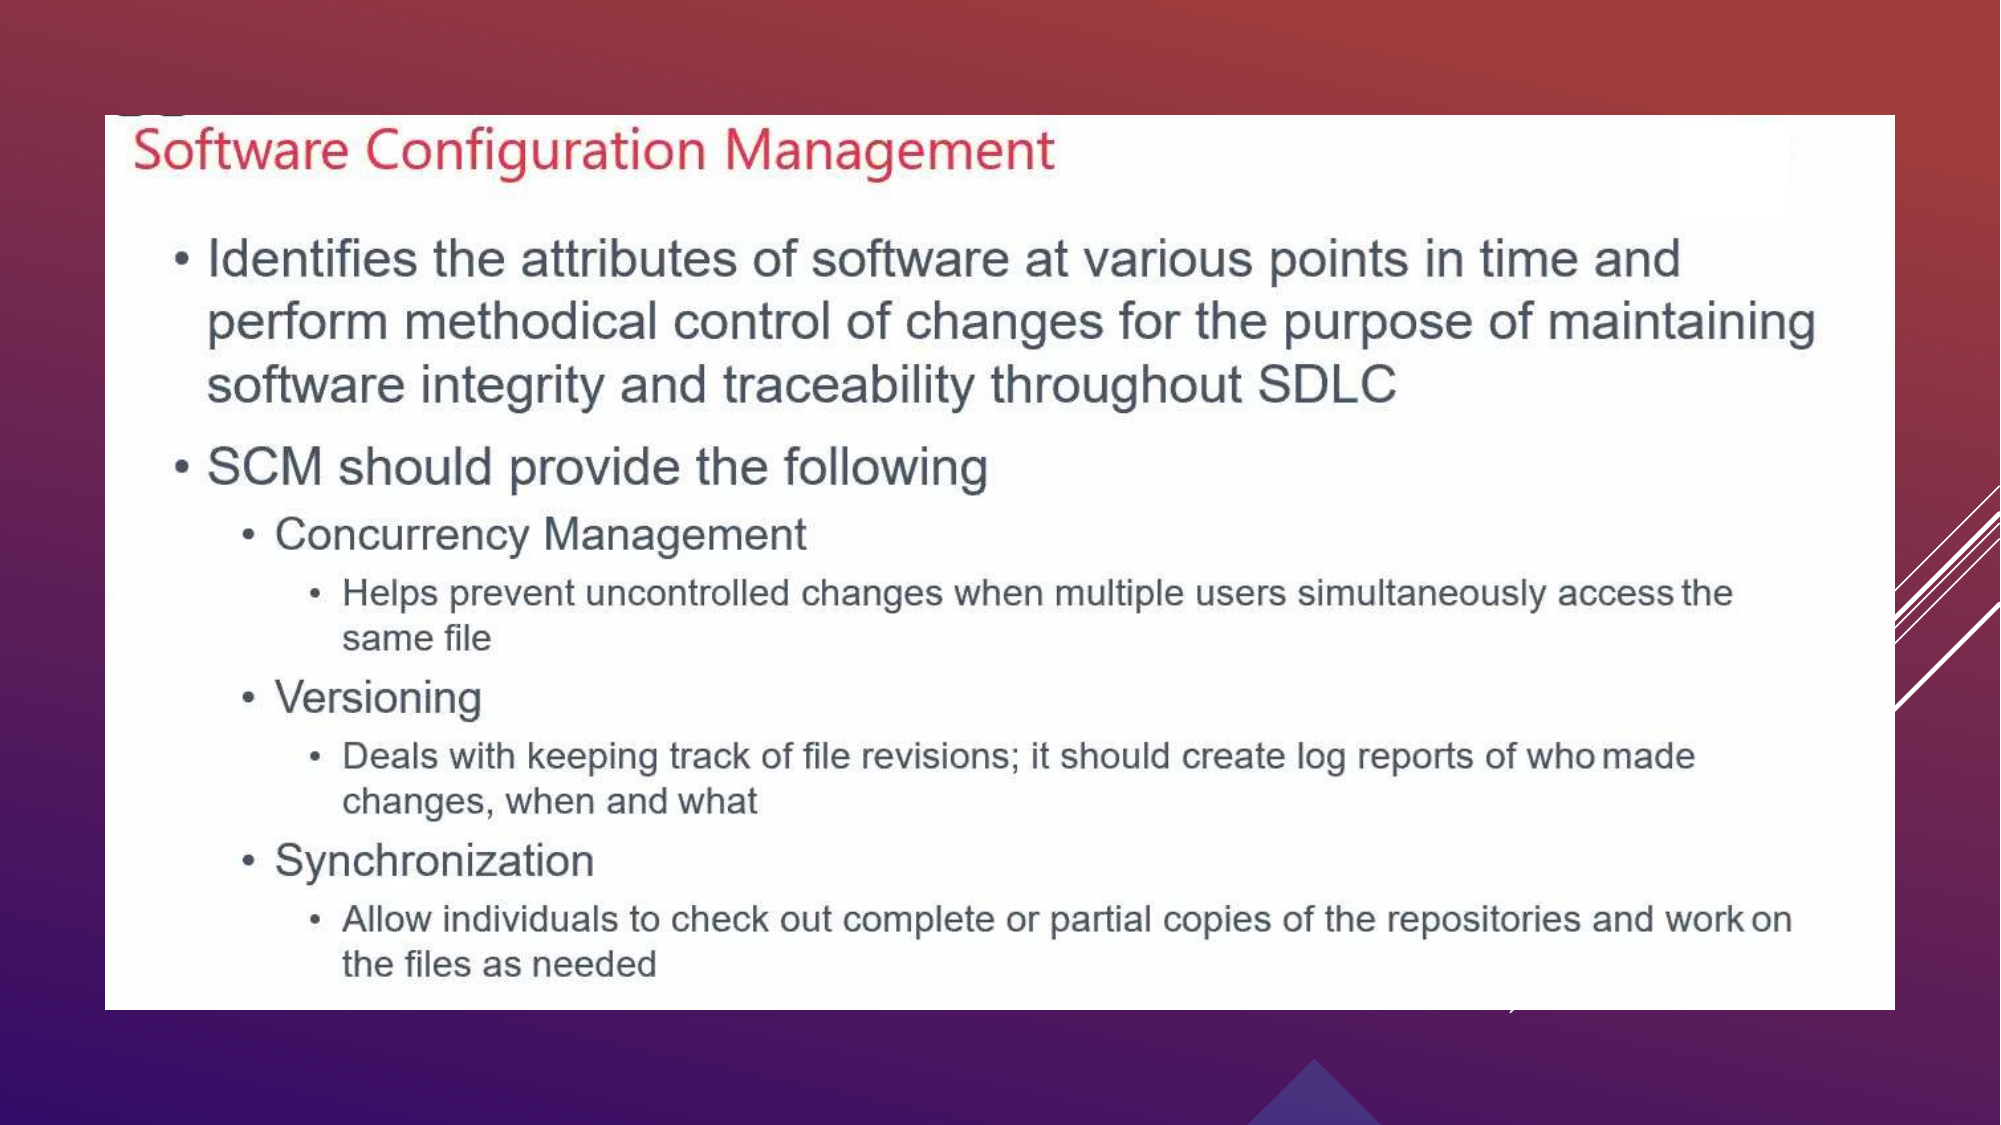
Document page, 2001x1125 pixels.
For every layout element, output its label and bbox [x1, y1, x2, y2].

text_box [105, 115, 1895, 1125]
